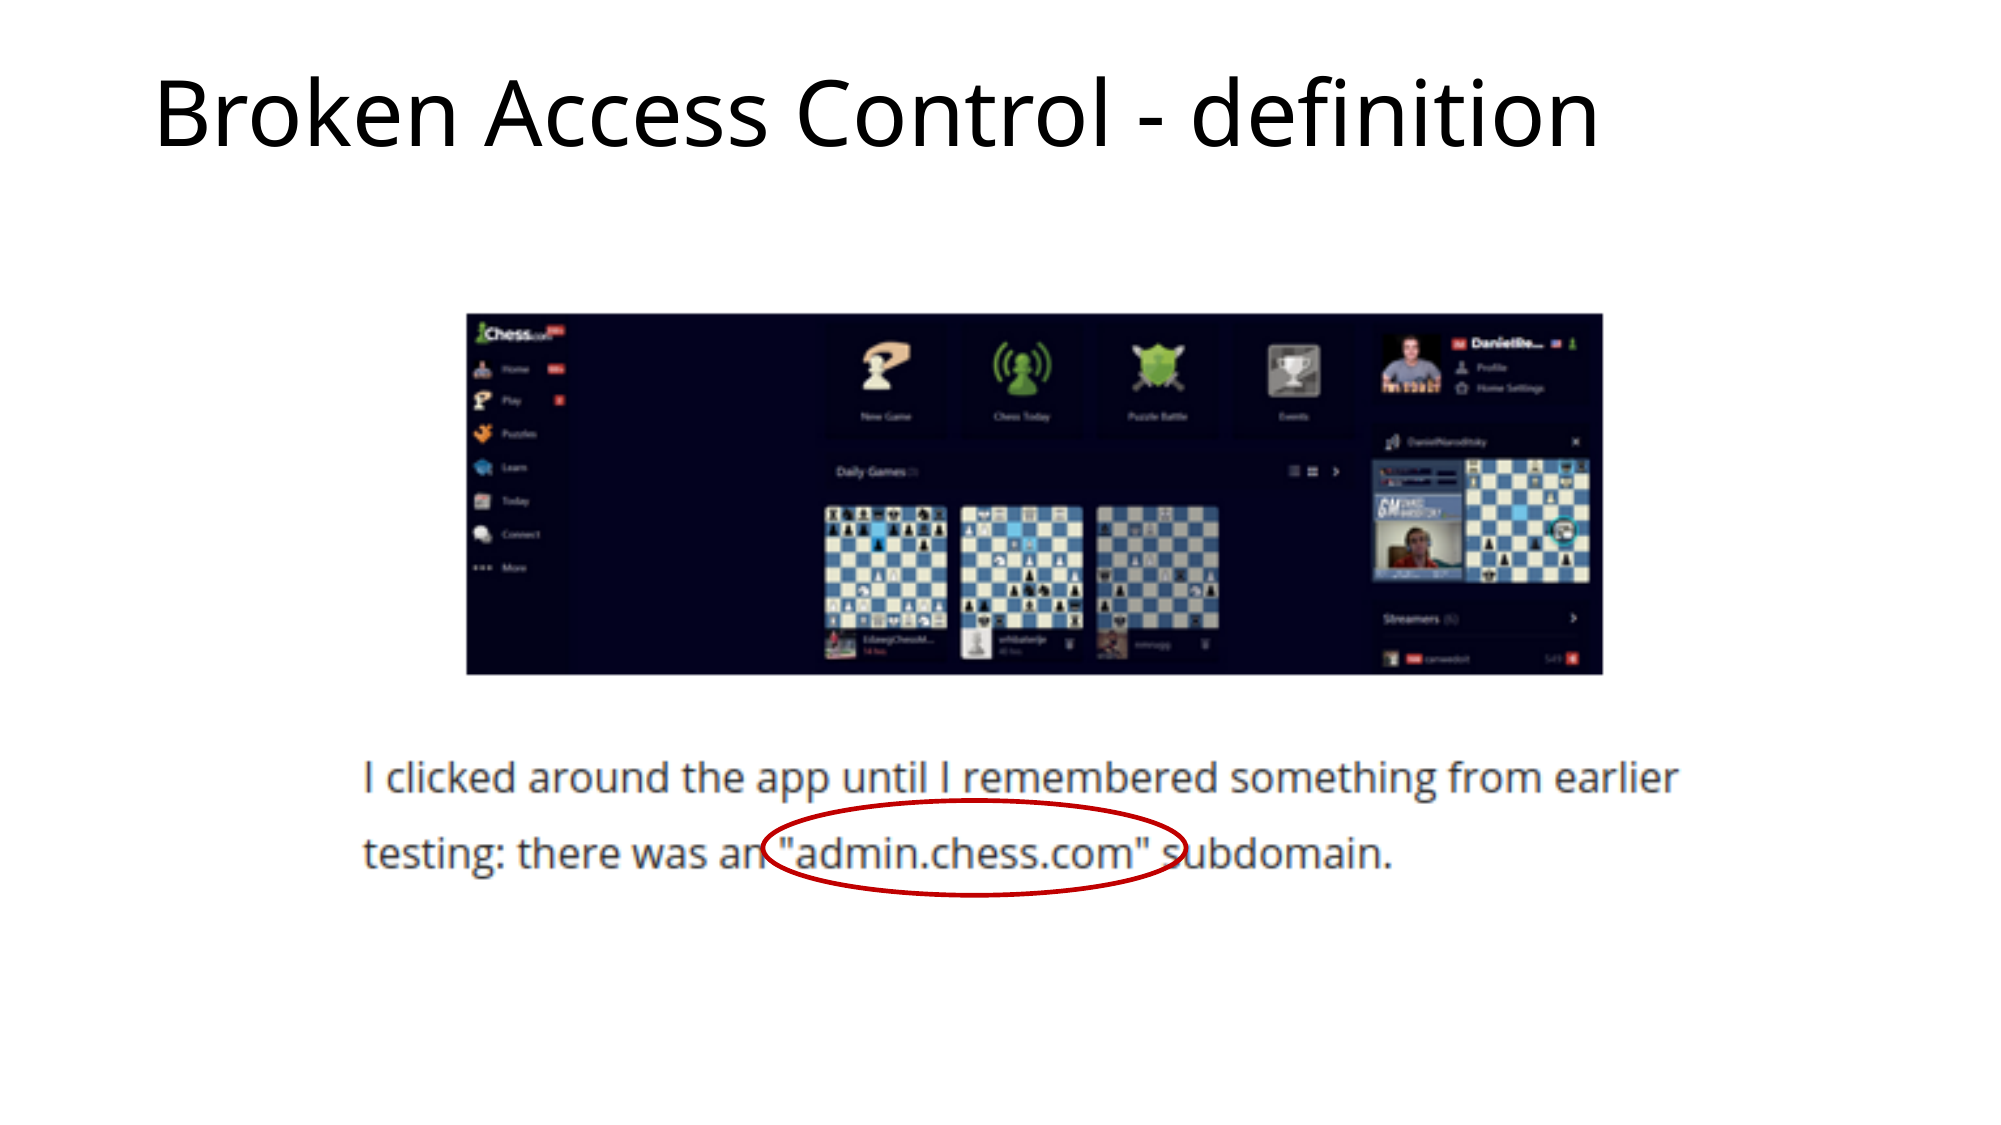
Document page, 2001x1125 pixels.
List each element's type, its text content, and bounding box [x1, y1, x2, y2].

picture [294, 249, 1776, 919]
text_box Broken Access Control - definition [137, 59, 1863, 278]
